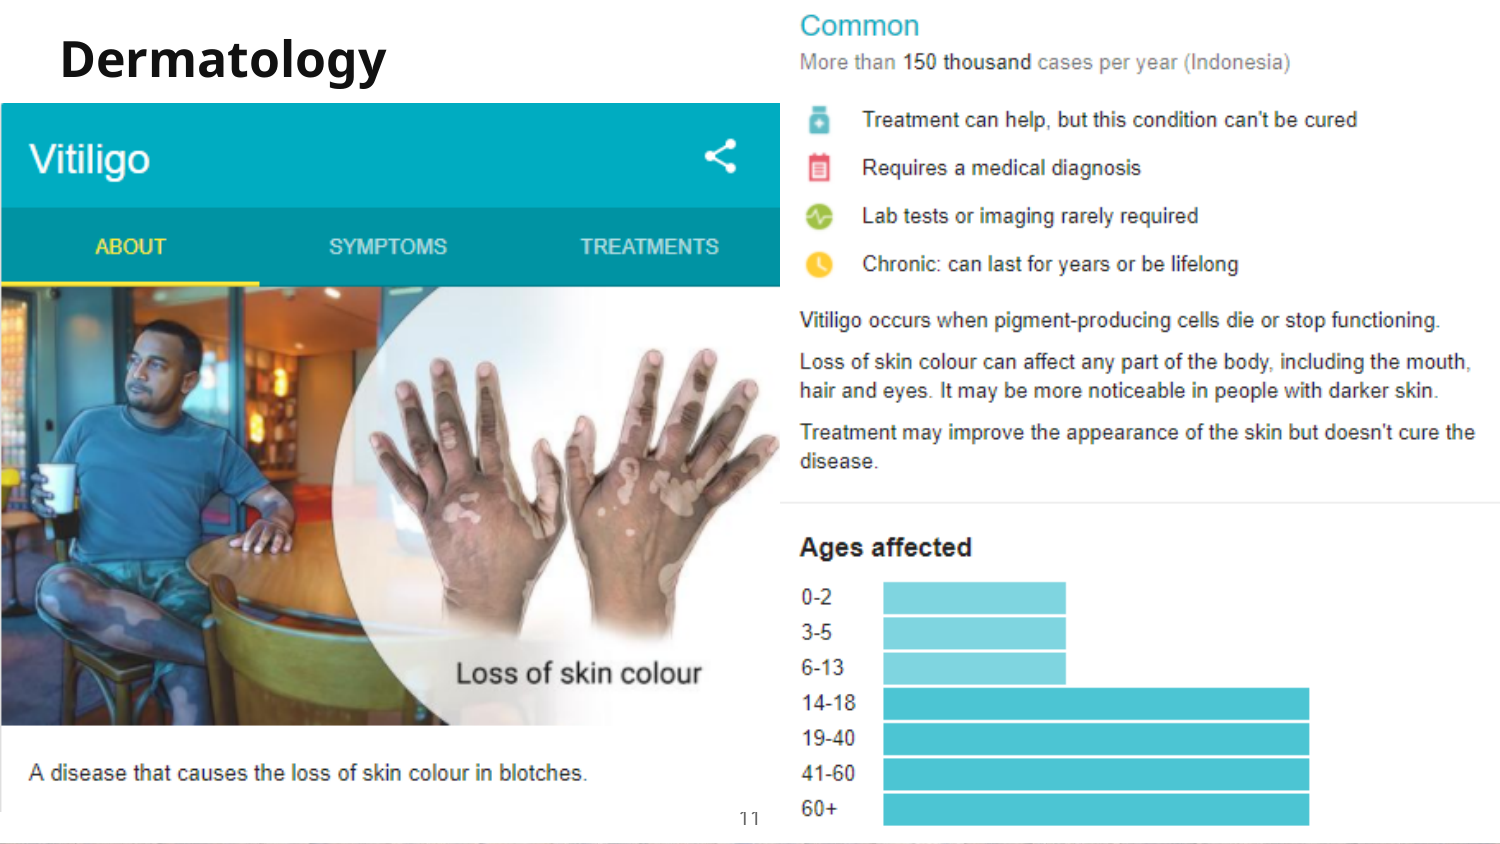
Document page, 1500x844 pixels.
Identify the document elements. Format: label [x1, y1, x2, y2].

text_box [0, 2, 1500, 842]
